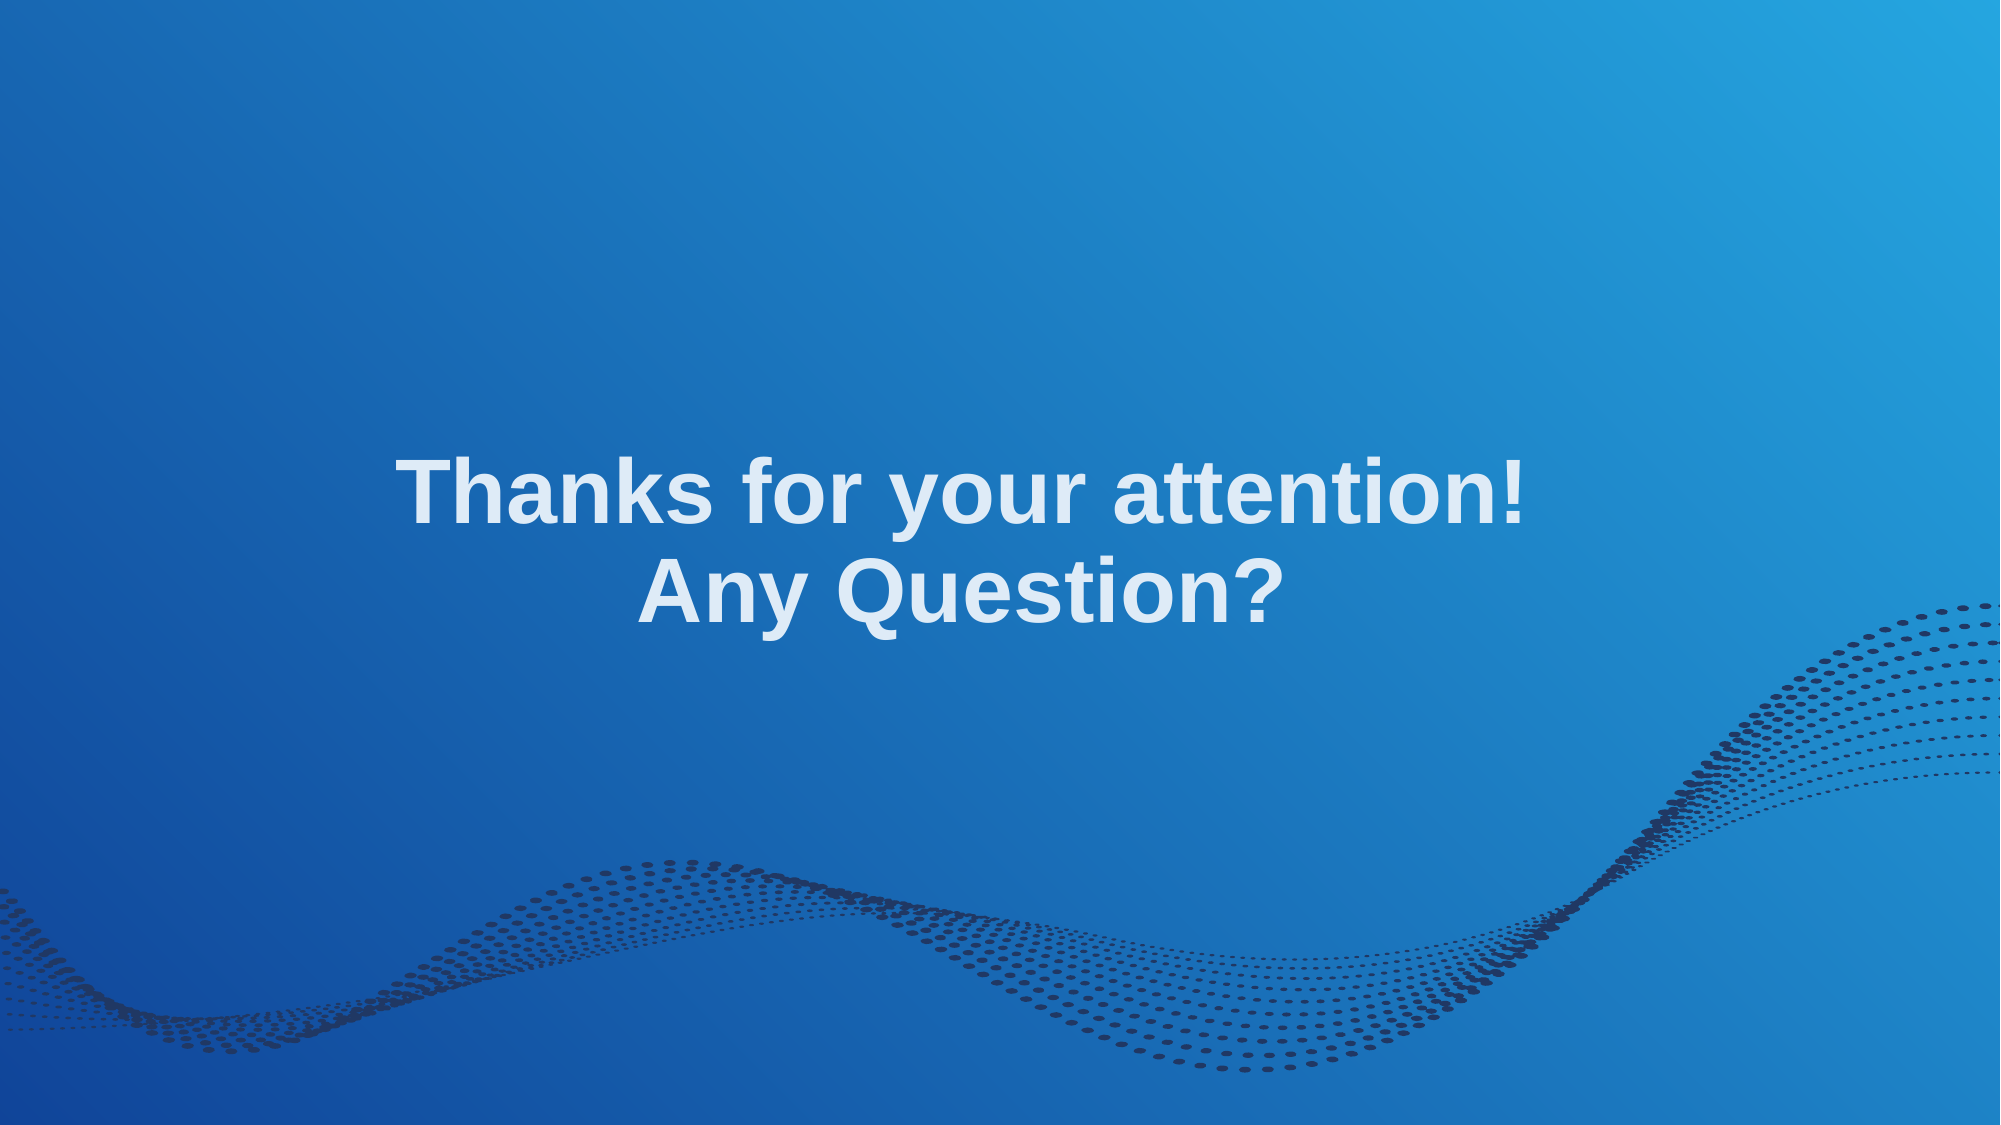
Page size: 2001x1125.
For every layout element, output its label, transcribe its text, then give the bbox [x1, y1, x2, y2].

title Thanks for your attention! Any Question? [212, 258, 1713, 650]
